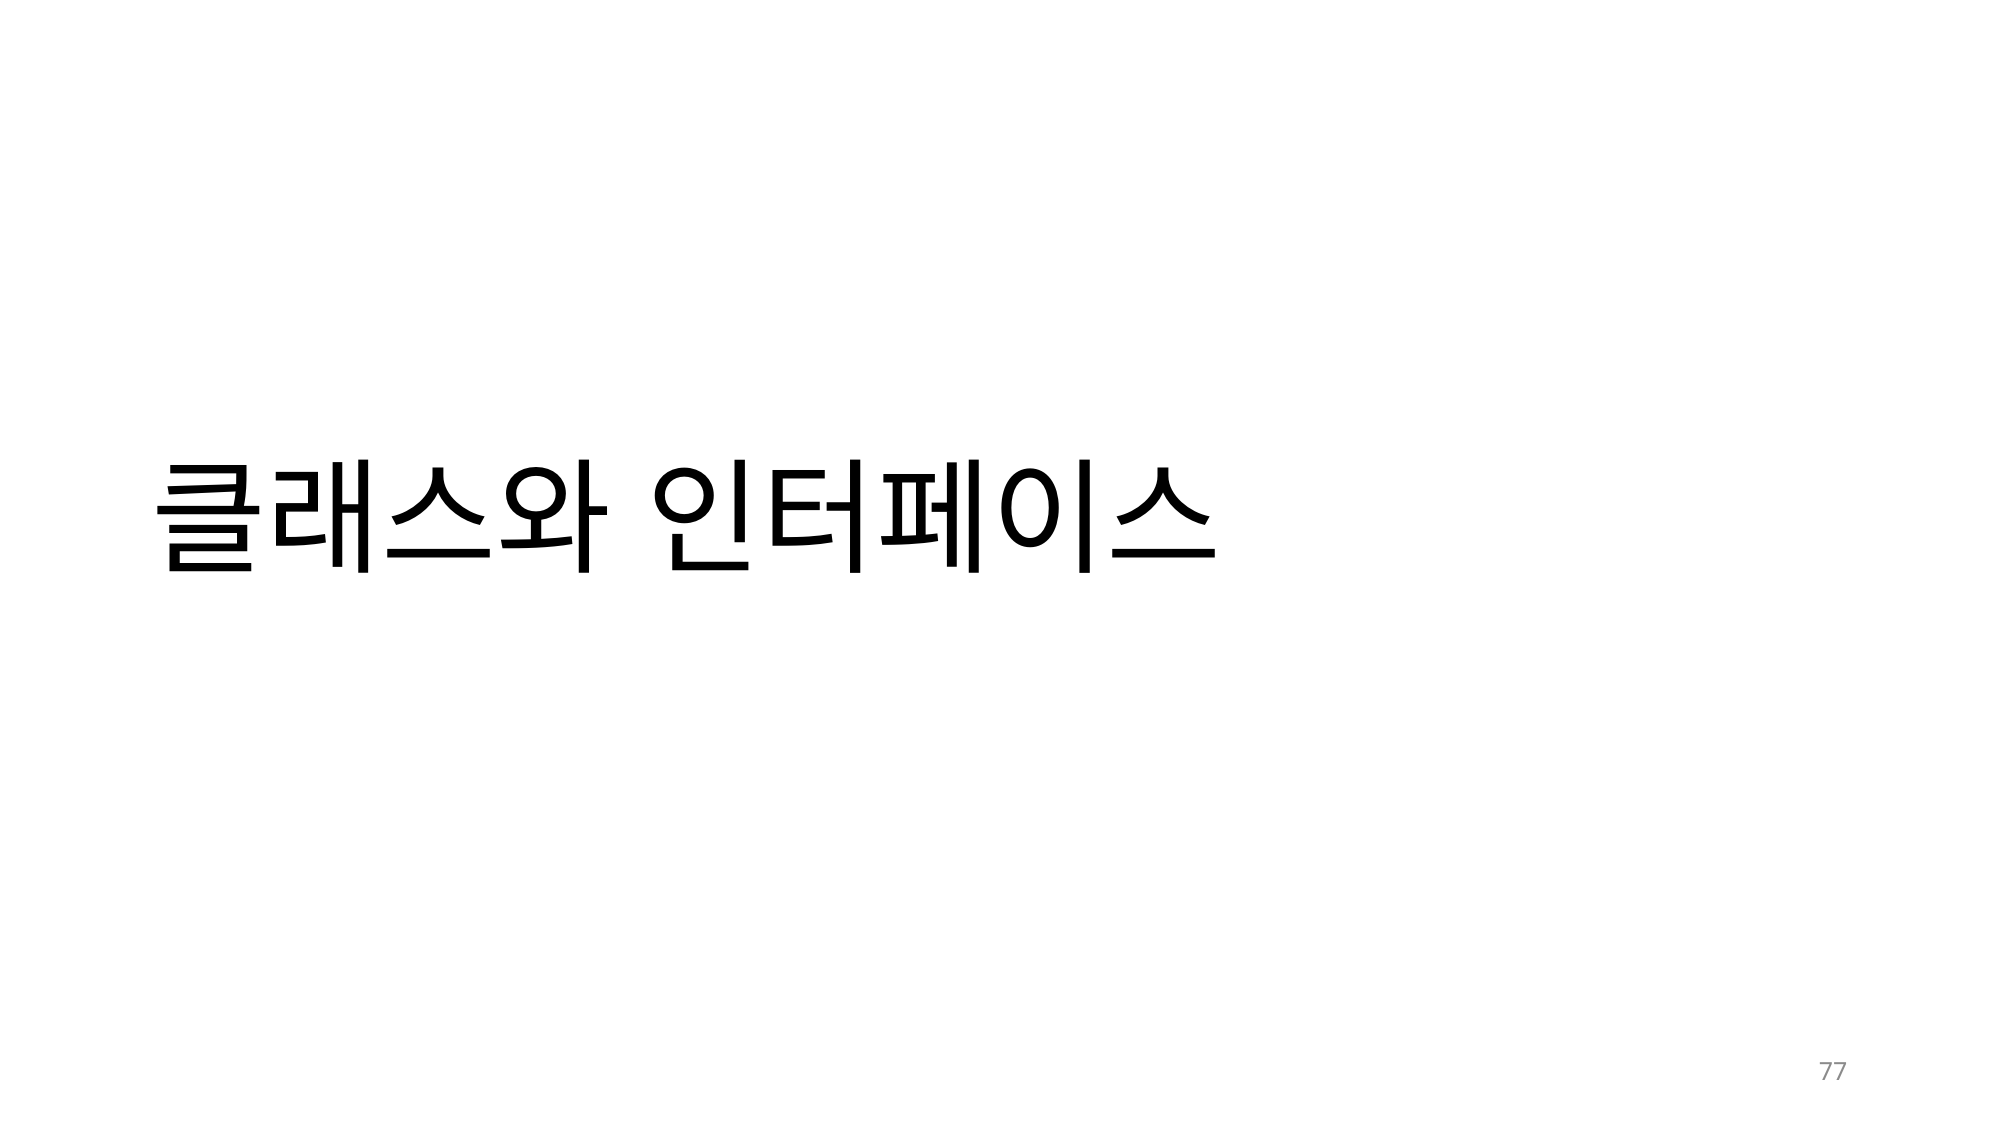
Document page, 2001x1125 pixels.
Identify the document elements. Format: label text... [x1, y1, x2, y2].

title 클래스와 인터페이스 [136, 280, 1862, 749]
slide_number 77 [1412, 1042, 1863, 1103]
